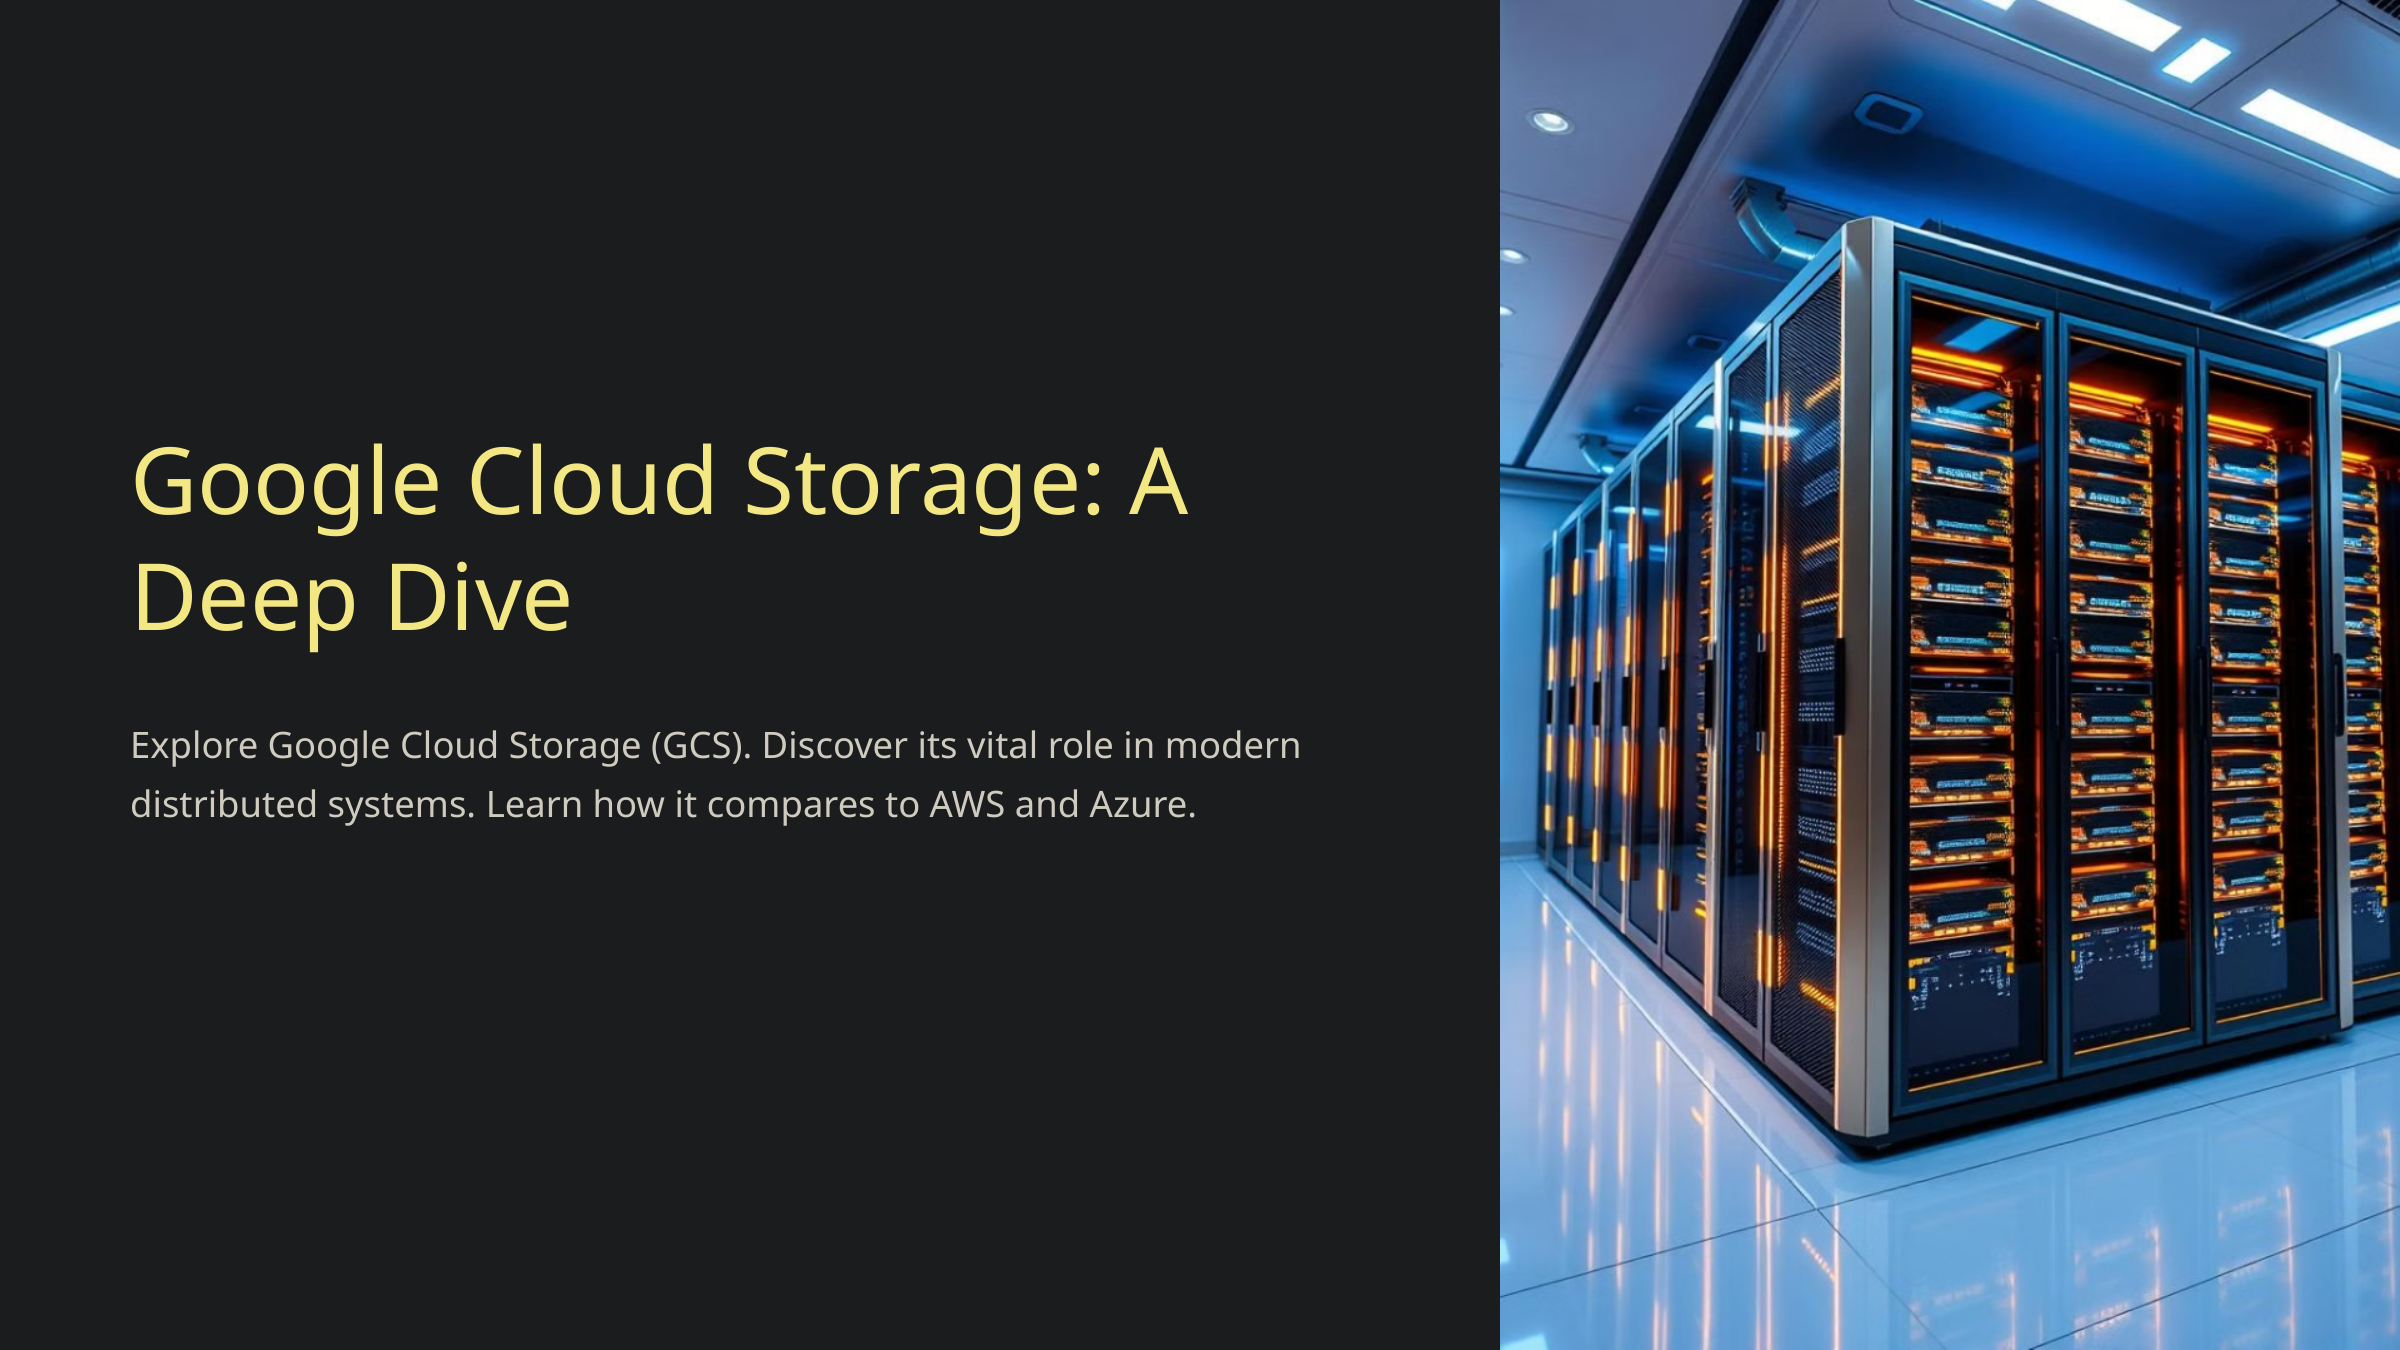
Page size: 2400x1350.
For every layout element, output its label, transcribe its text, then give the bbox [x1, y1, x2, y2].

text_box Google Cloud Storage: A Deep Dive [130, 417, 1370, 651]
picture [1499, 0, 2400, 1350]
text_box Explore Google Cloud Storage (GCS). Discover its vital role in modern distributed systems. Learn how it compares to AWS and Azure. [130, 706, 1370, 826]
